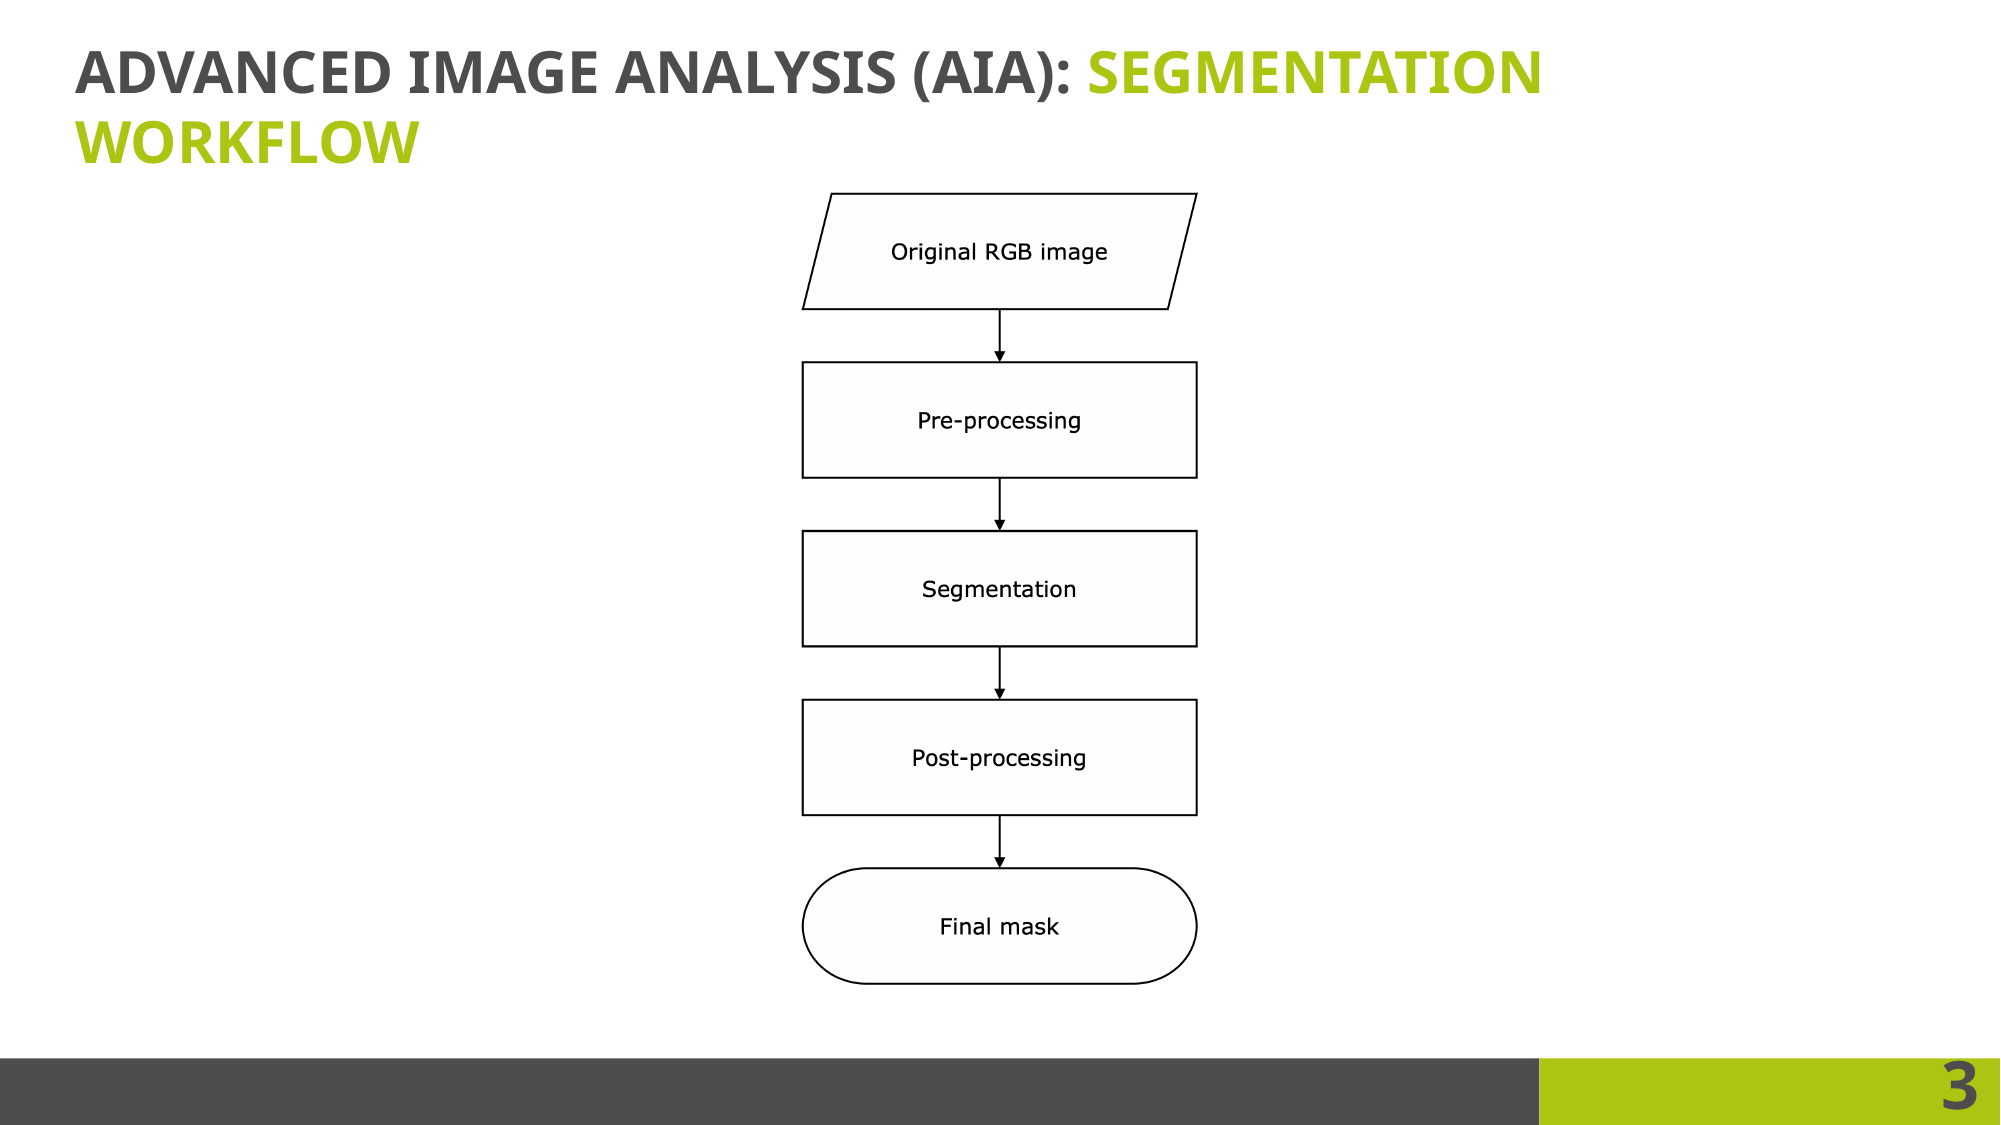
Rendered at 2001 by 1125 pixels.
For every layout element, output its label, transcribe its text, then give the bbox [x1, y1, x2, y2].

picture [801, 191, 1199, 986]
slide_number 3 [1544, 1058, 1995, 1119]
text_box ADVANCED IMAGE ANALYSIS (AIA): SEGMENTATION WORKFLOW [60, 27, 1807, 183]
text_box [0, 1057, 1538, 1125]
text_box [1538, 1057, 2000, 1125]
